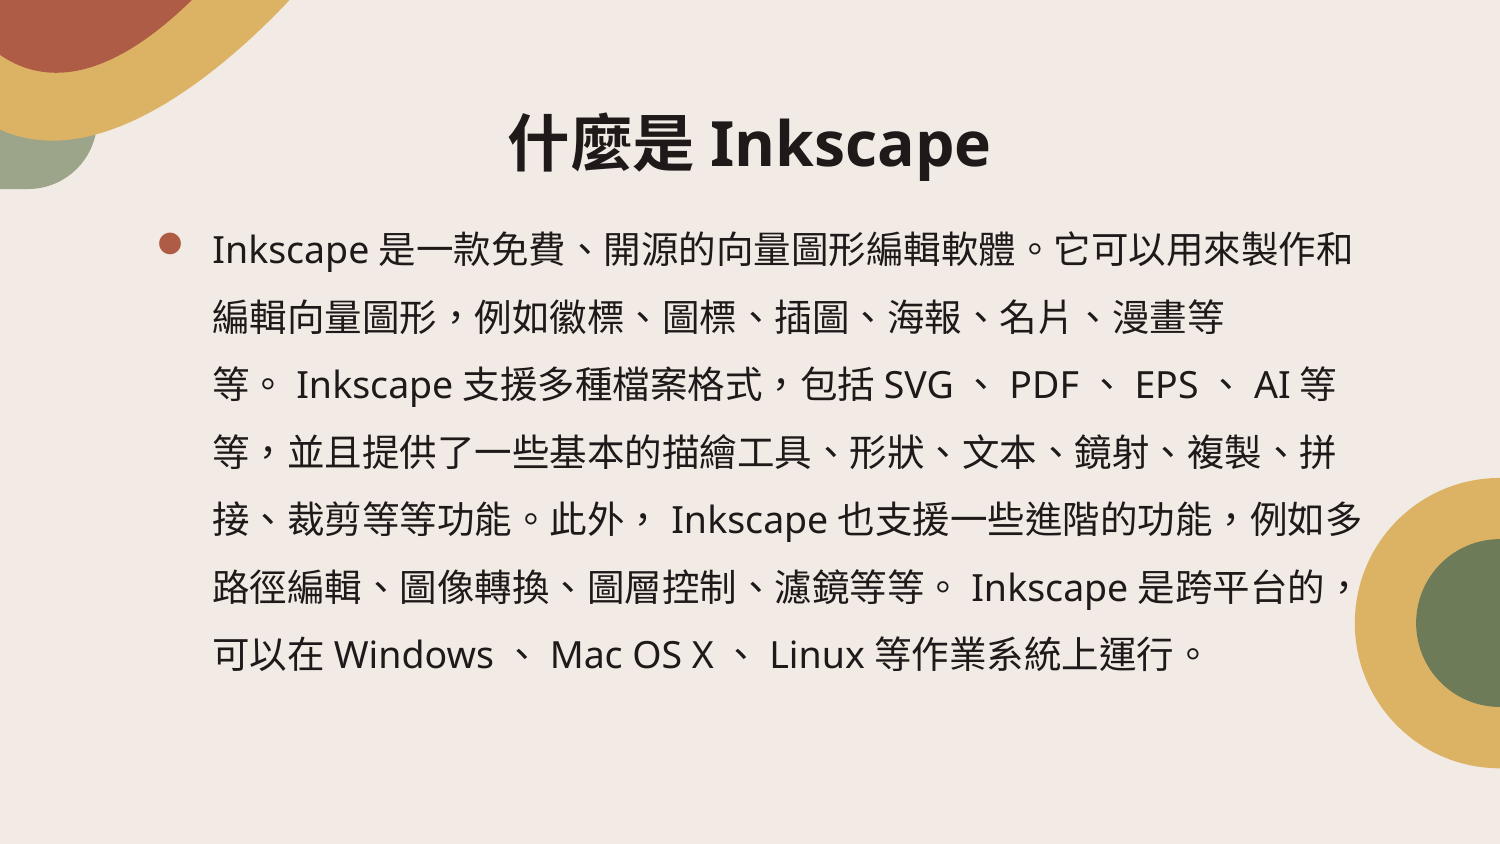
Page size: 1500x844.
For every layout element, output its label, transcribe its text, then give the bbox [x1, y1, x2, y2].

list Inkscape是一款免費、開源的向量圖形編輯軟體。它可以用來製作和編輯向量圖形，例如徽標、圖標、插圖、海報、名片、漫畫等等。Inkscape支援多種檔案格式，包括SVG、PDF、EPS、AI等等，並且提供了一些基本的描繪工具、形狀、文本、鏡射、複製、拼接、裁剪等等功能。此外，Inkscape也支援一些進階的功能，例如多路徑編輯、圖像轉換、圖層控制、濾鏡等等。Inkscape是跨平台的，可以在Windows、Mac OS X、Linux等作業系統上運行。 [118, 189, 1382, 756]
title 什麼是Inkscape [118, 88, 1382, 167]
